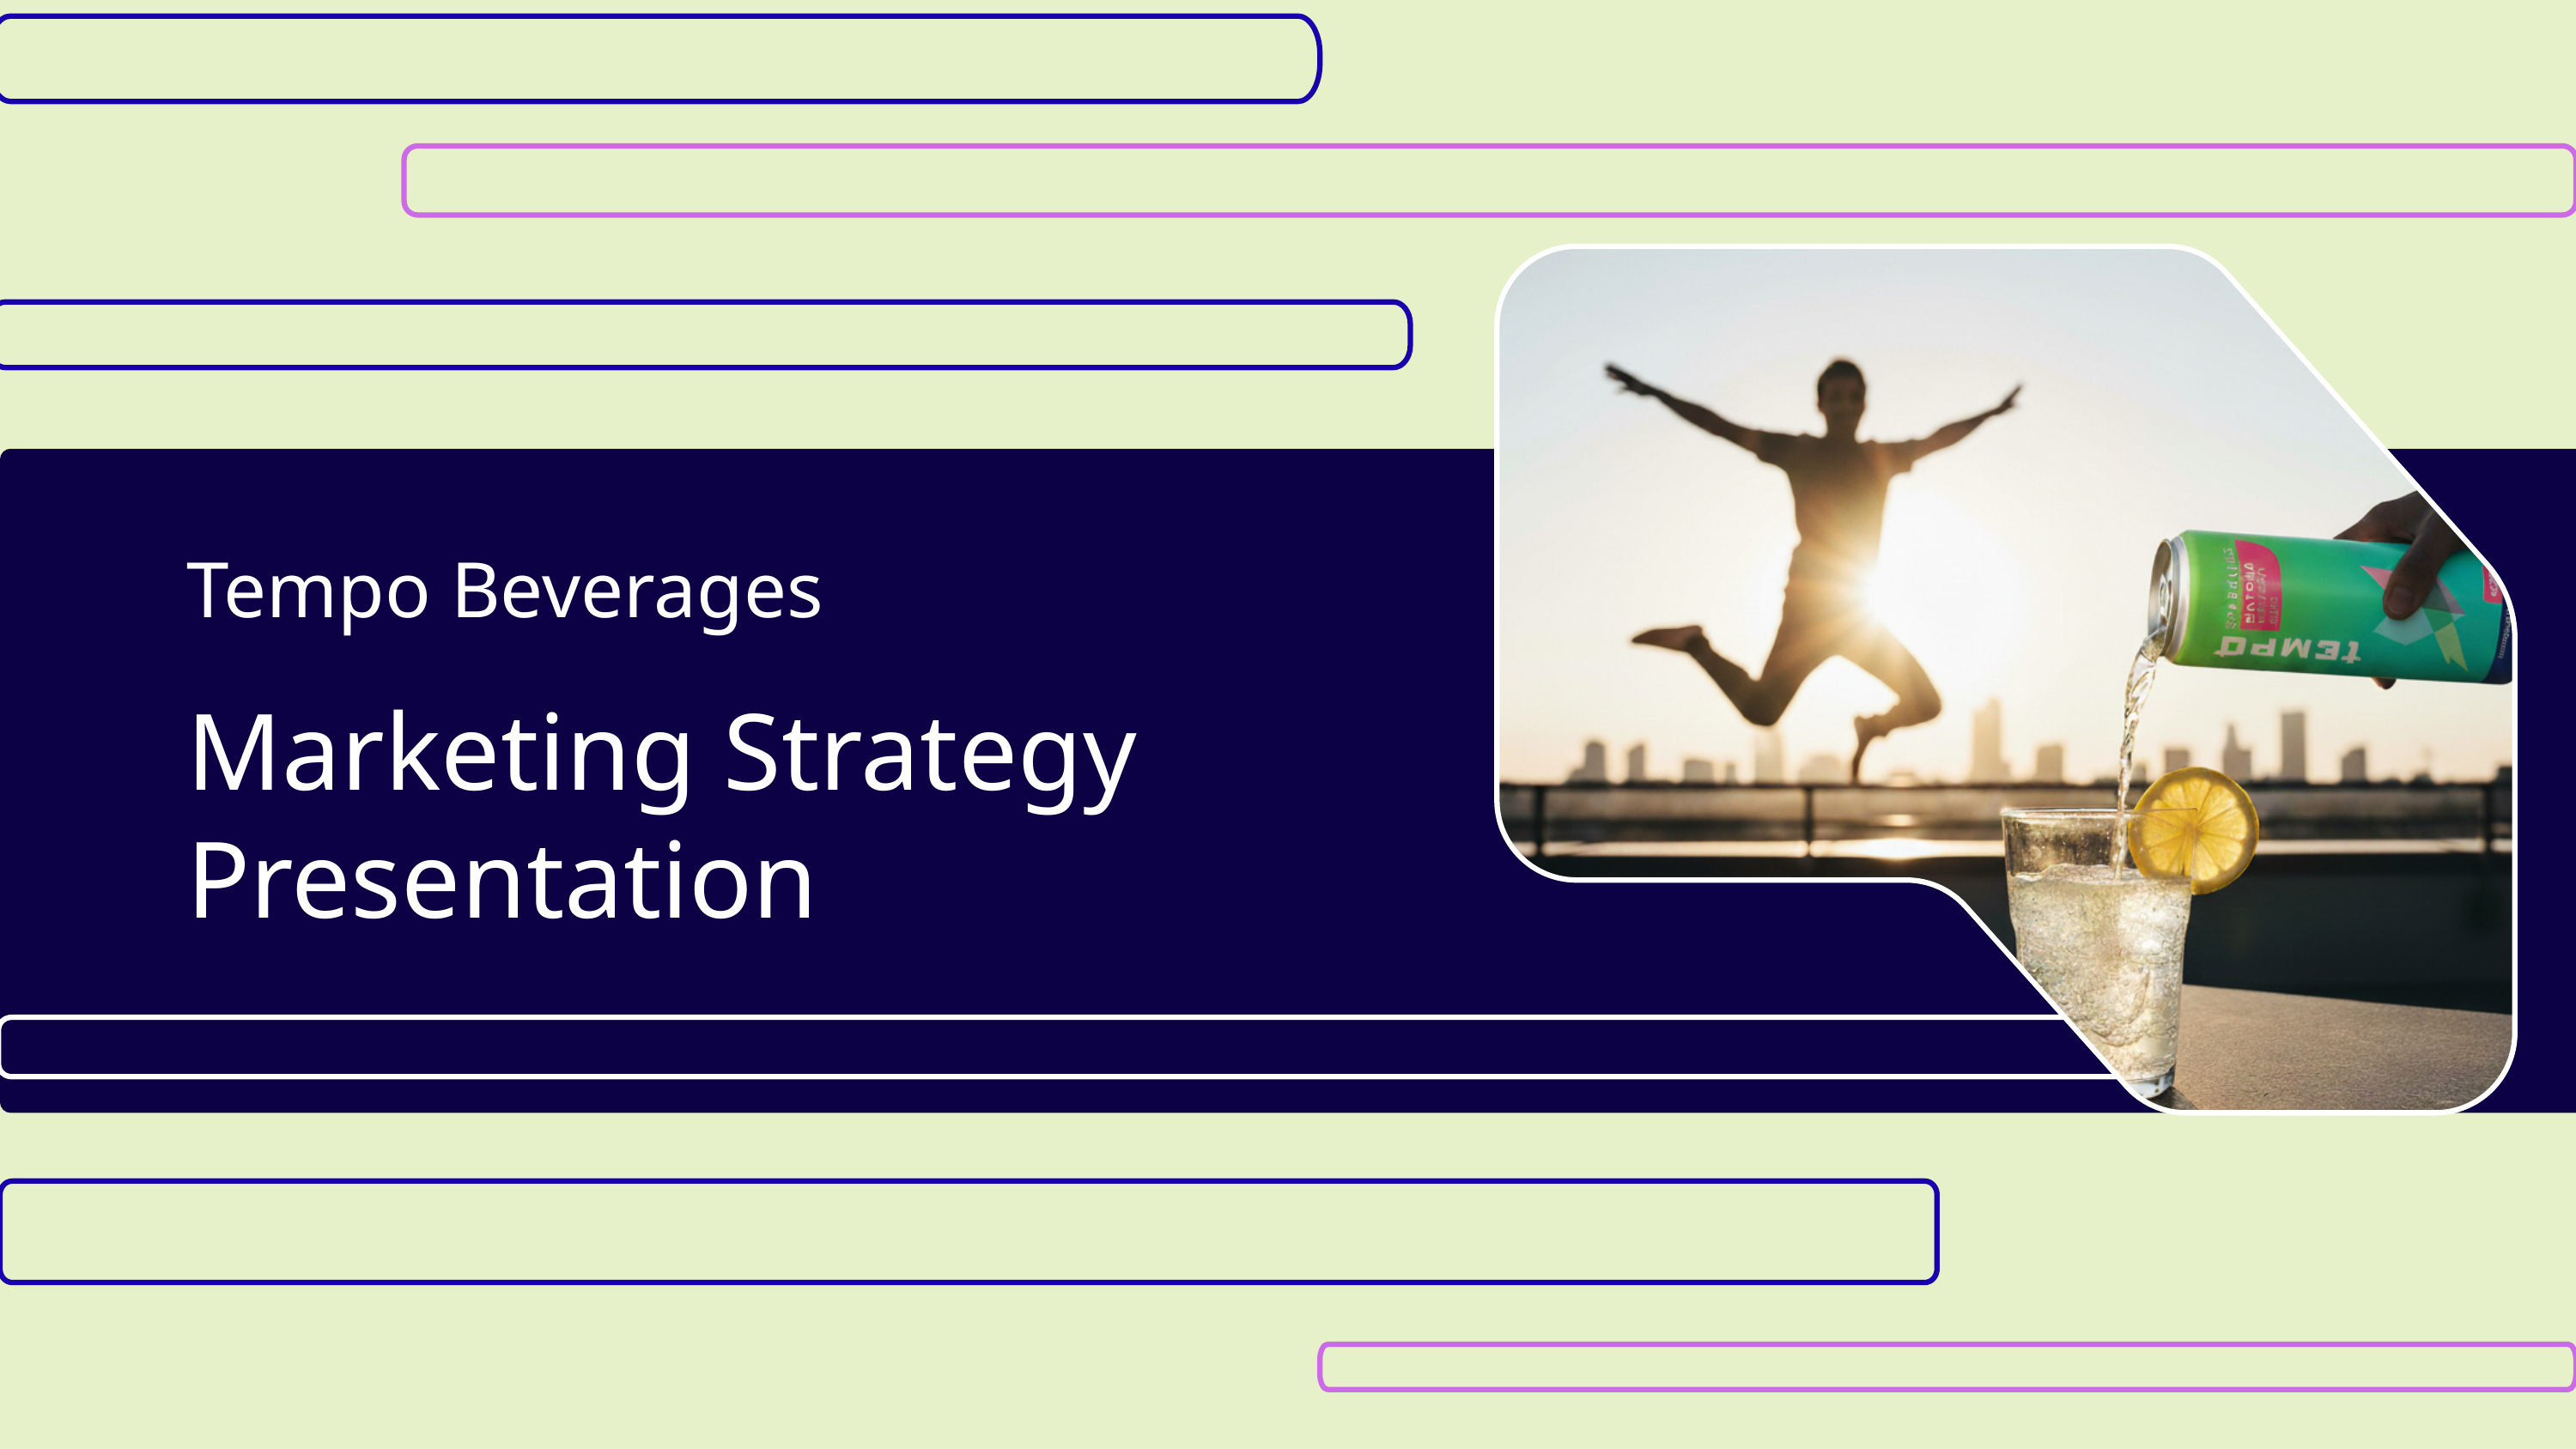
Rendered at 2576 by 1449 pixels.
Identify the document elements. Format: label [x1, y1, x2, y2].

text_box [0, 1086, 1492, 1113]
text_box [1497, 246, 2515, 1113]
text_box [0, 1016, 1492, 1077]
text_box [0, 296, 1411, 368]
text_box [0, 15, 1321, 102]
text_box [1319, 1343, 2576, 1390]
text_box [0, 1180, 1938, 1283]
text_box [404, 145, 2576, 215]
text_box [0, 448, 1492, 1016]
text_box [2519, 448, 2576, 1113]
